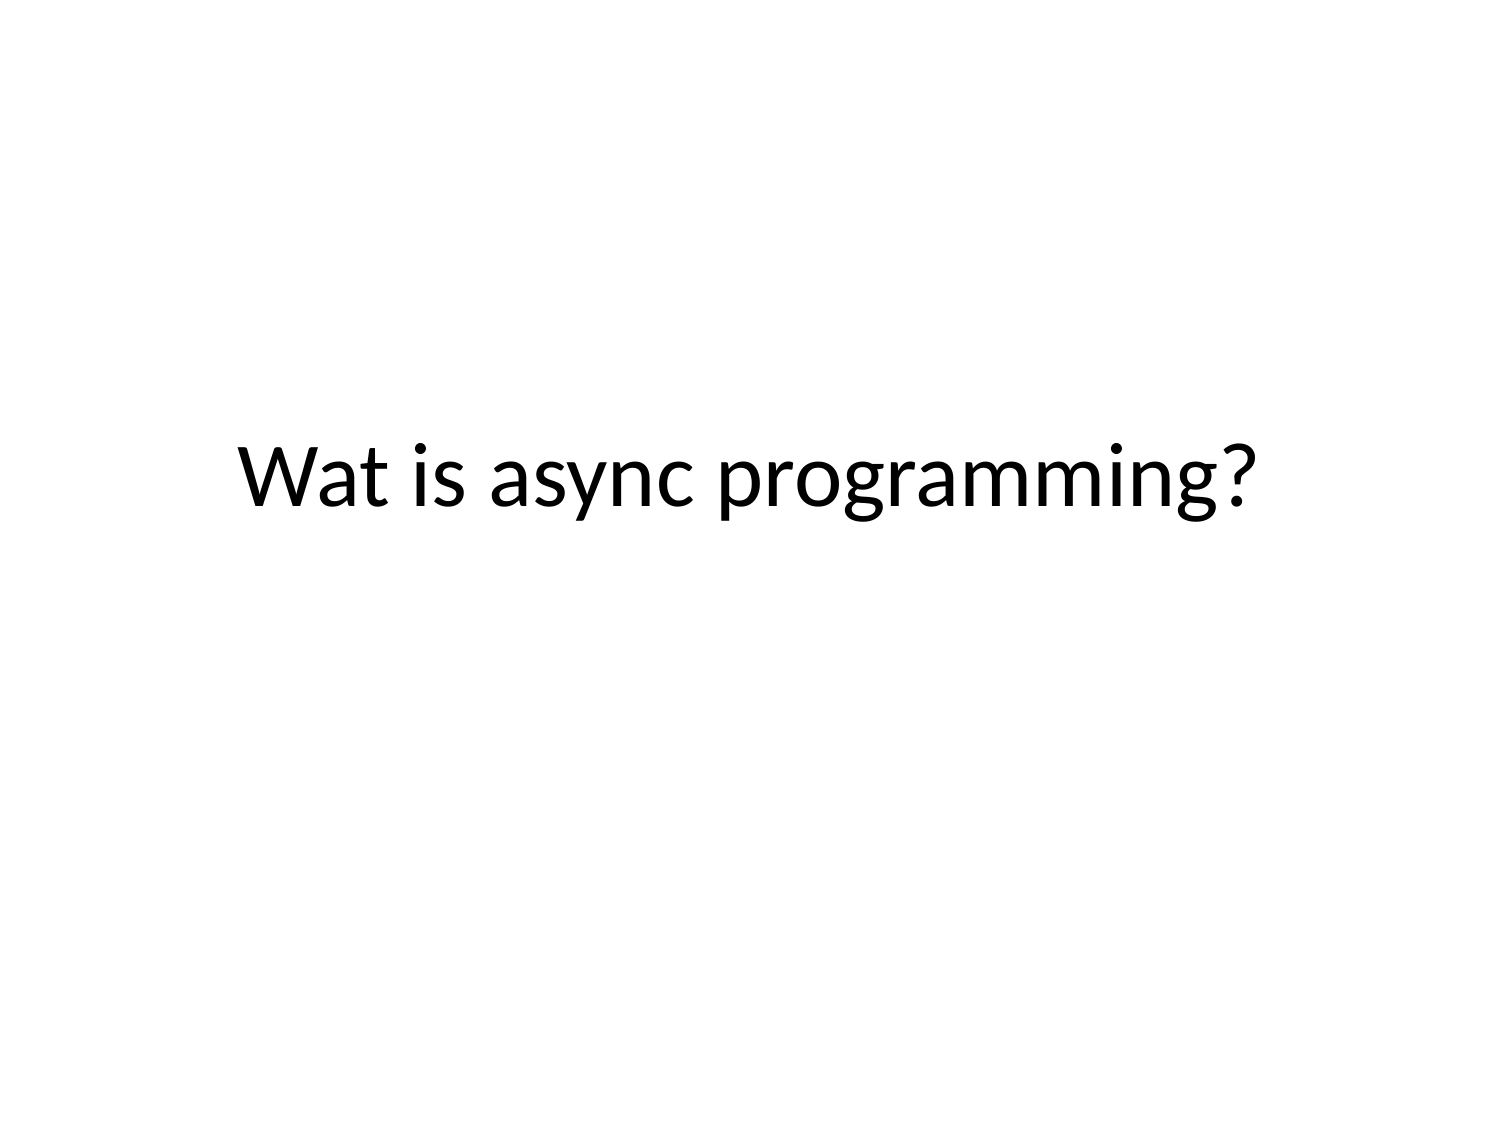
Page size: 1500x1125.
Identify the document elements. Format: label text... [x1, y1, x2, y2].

title Wat is async programming? [112, 349, 1388, 591]
